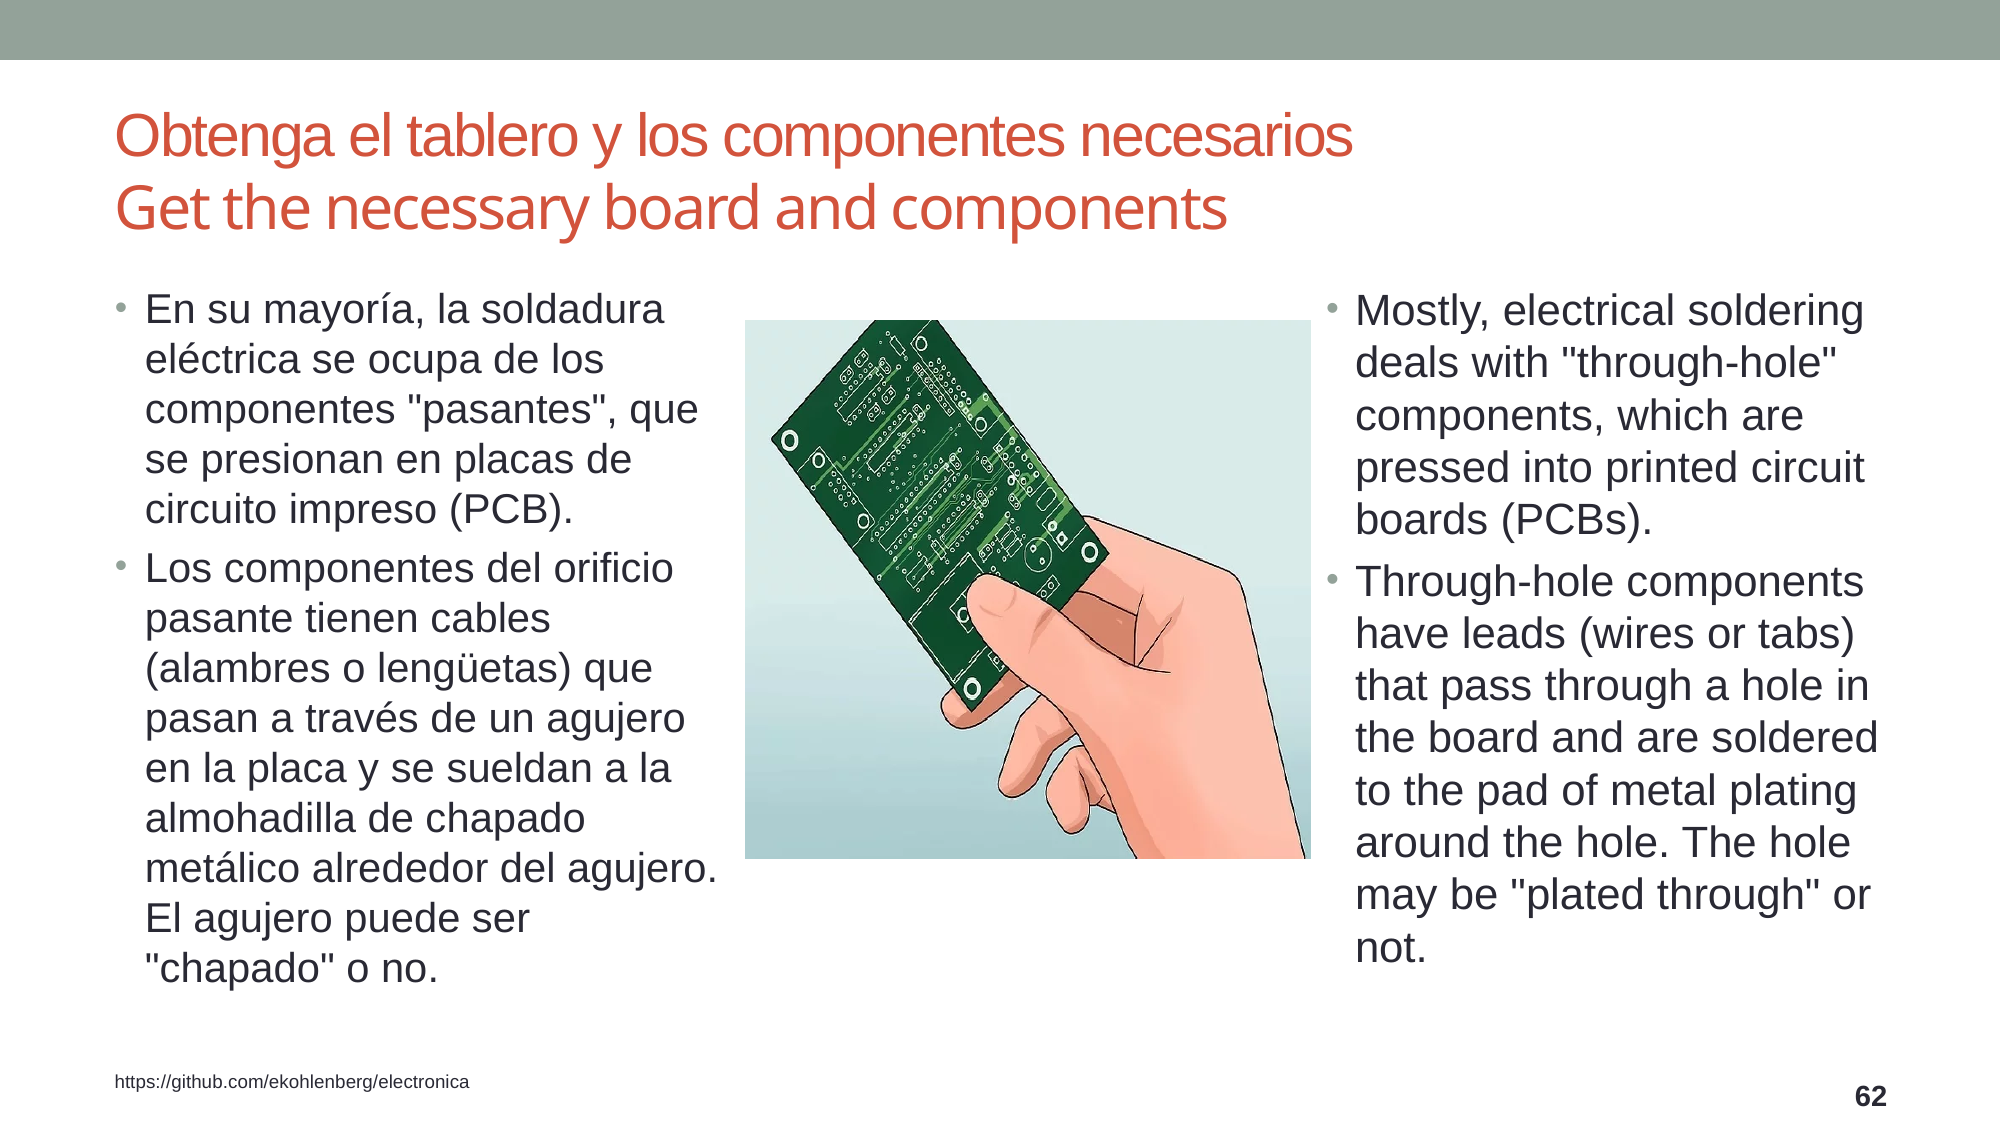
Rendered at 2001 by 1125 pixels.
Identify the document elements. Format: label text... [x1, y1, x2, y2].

slide_number 62 [1585, 1068, 1903, 1123]
picture [744, 319, 1312, 859]
list En su mayoría, la soldadura eléctrica se ocupa de los componentes "pasantes", que se presionan en placas de circuito impreso (PCB). Los componentes del orificio pasante tienen cables (alambres o lengüetas) que pasan a través de un agujero en la placa y se sueldan a la almohadilla de chapado metálico alrededor del agujero. El agujero puede ser "chapado" o no. [99, 274, 747, 1049]
list Mostly, electrical soldering deals with "through-hole" components, which are pressed into printed circuit boards (PCBs). Through-hole components have leads (wires or tabs) that pass through a hole in the board and are soldered to the pad of metal plating around the hole. The hole may be "plated through" or not. [1310, 274, 1900, 1049]
title Obtenga el tablero y los componentes necesarios Get the necessary board and components [99, 87, 1900, 250]
